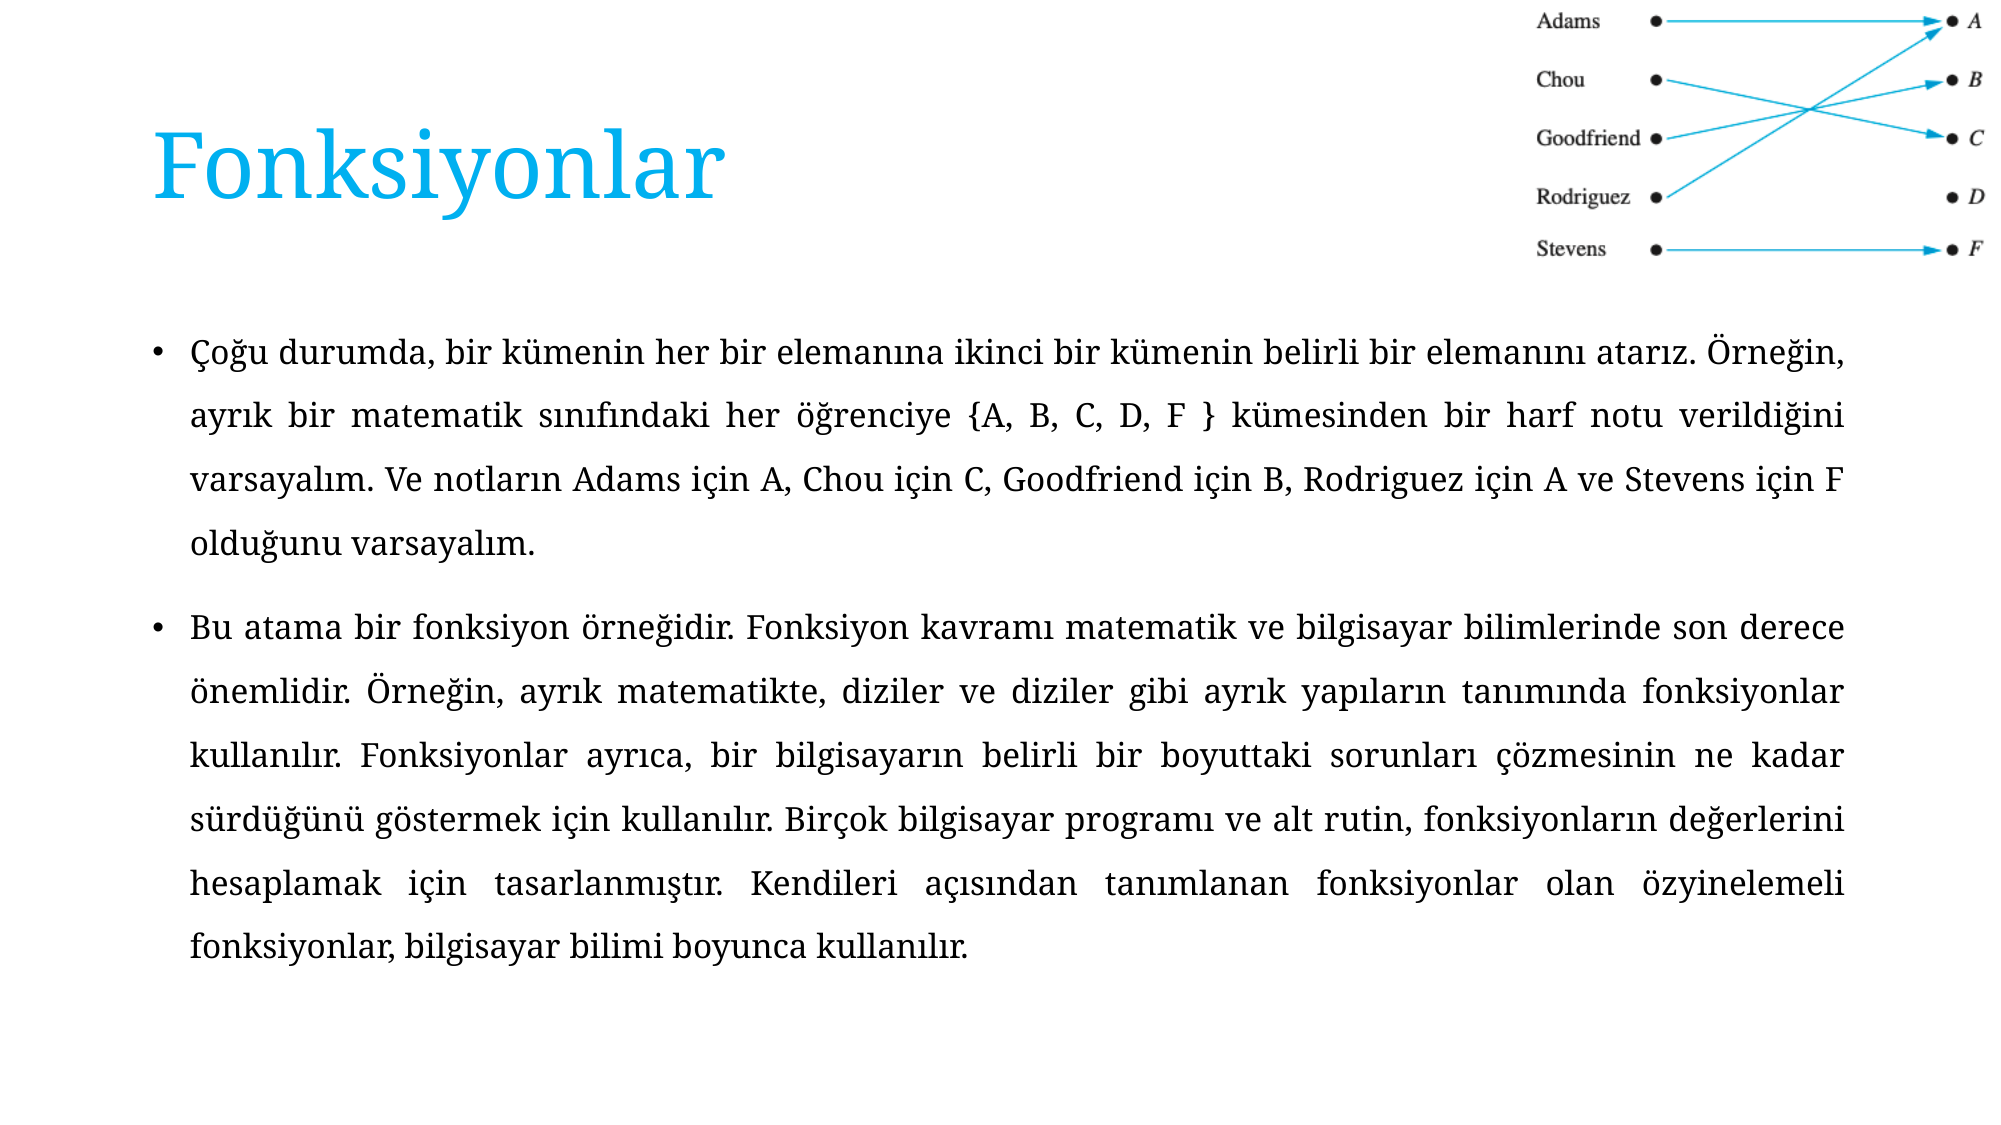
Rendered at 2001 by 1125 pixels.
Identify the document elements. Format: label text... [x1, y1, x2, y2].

title Fonksiyonlar [137, 59, 1863, 278]
picture [1528, 0, 2000, 272]
list Çoğu durumda, bir kümenin her bir elemanına ikinci bir kümenin belirli bir elemanını atarız. Örneğin, ayrık bir matematik sınıfındaki her öğrenciye {A, B, C, D, F } kümesinden bir harf notu verildiğini varsayalım. Ve notların Adams için A, Chou için C, Goodfriend için B, Rodriguez için A ve Stevens için F olduğunu varsayalım. Bu atama bir fonksiyon örneğidir. Fonksiyon kavramı matematik ve bilgisayar bilimlerinde son derece önemlidir. Örneğin, ayrık matematikte, diziler ve diziler gibi ayrık yapıların tanımında fonksiyonlar kullanılır. Fonksiyonlar ayrıca, bir bilgisayarın belirli bir boyuttaki sorunları çözmesinin ne kadar sürdüğünü göstermek için kullanılır. Birçok bilgisayar programı ve alt rutin, fonksiyonların değerlerini hesaplamak için tasarlanmıştır. Kendileri açısından tanımlanan fonksiyonlar olan özyinelemeli fonksiyonlar, bilgisayar bilimi boyunca kullanılır. [137, 299, 1863, 1014]
